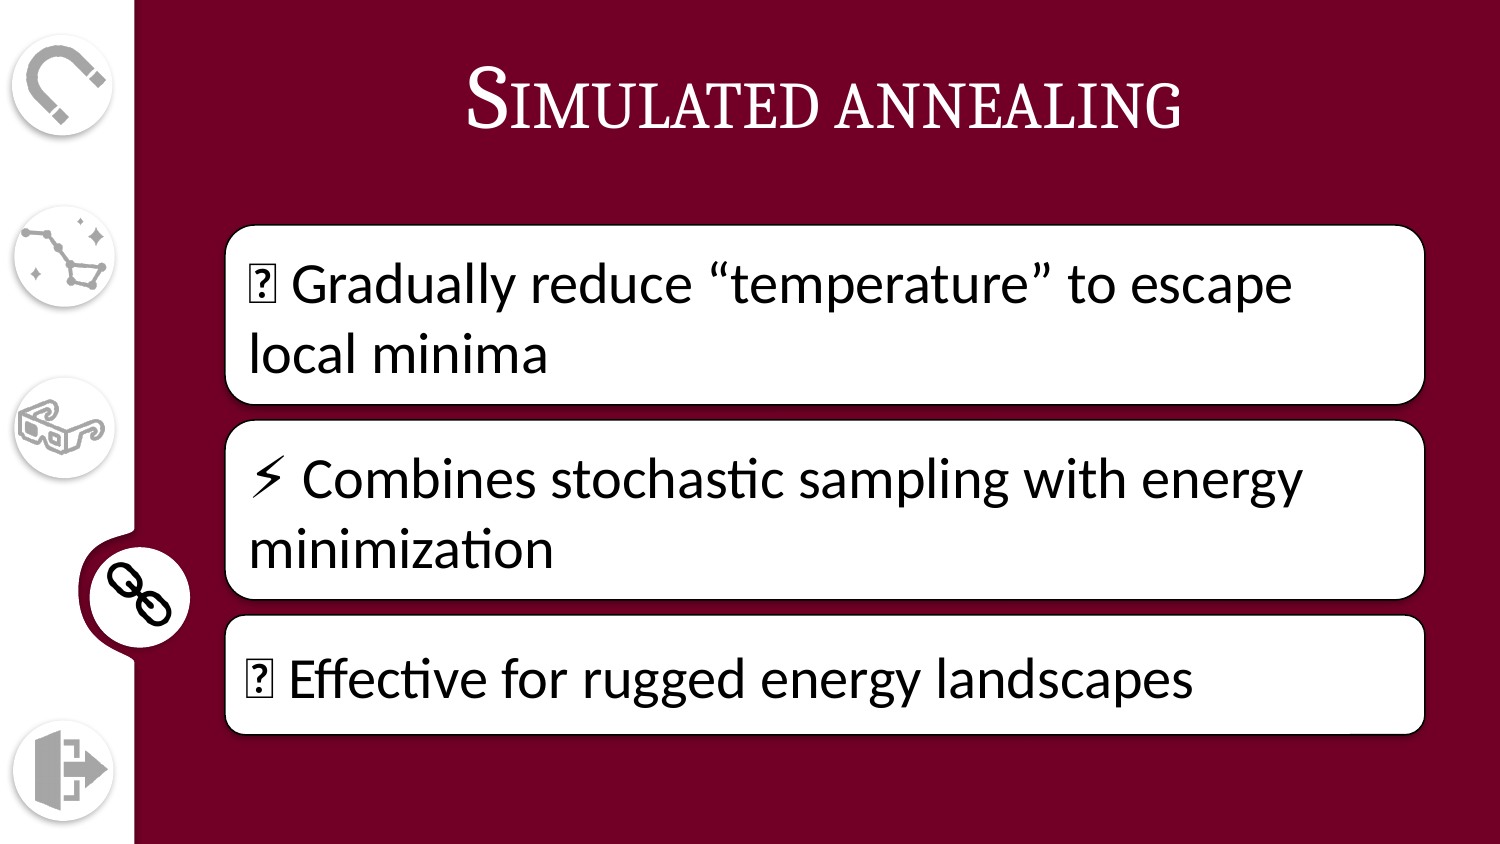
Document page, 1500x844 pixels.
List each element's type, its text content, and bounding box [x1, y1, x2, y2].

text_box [14, 377, 115, 479]
text_box 🔥 Gradually reduce “temperature” to escape local minima [224, 224, 1426, 406]
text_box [12, 720, 116, 822]
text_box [89, 546, 191, 648]
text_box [14, 206, 115, 307]
text_box 🧩 Effective for rugged energy landscapes [224, 614, 1426, 736]
text_box SIMULATED ANNEALING [452, 29, 1197, 155]
text_box [0, 0, 136, 844]
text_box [11, 34, 113, 136]
text_box ⚡ Combines stochastic sampling with energy minimization [224, 419, 1426, 601]
